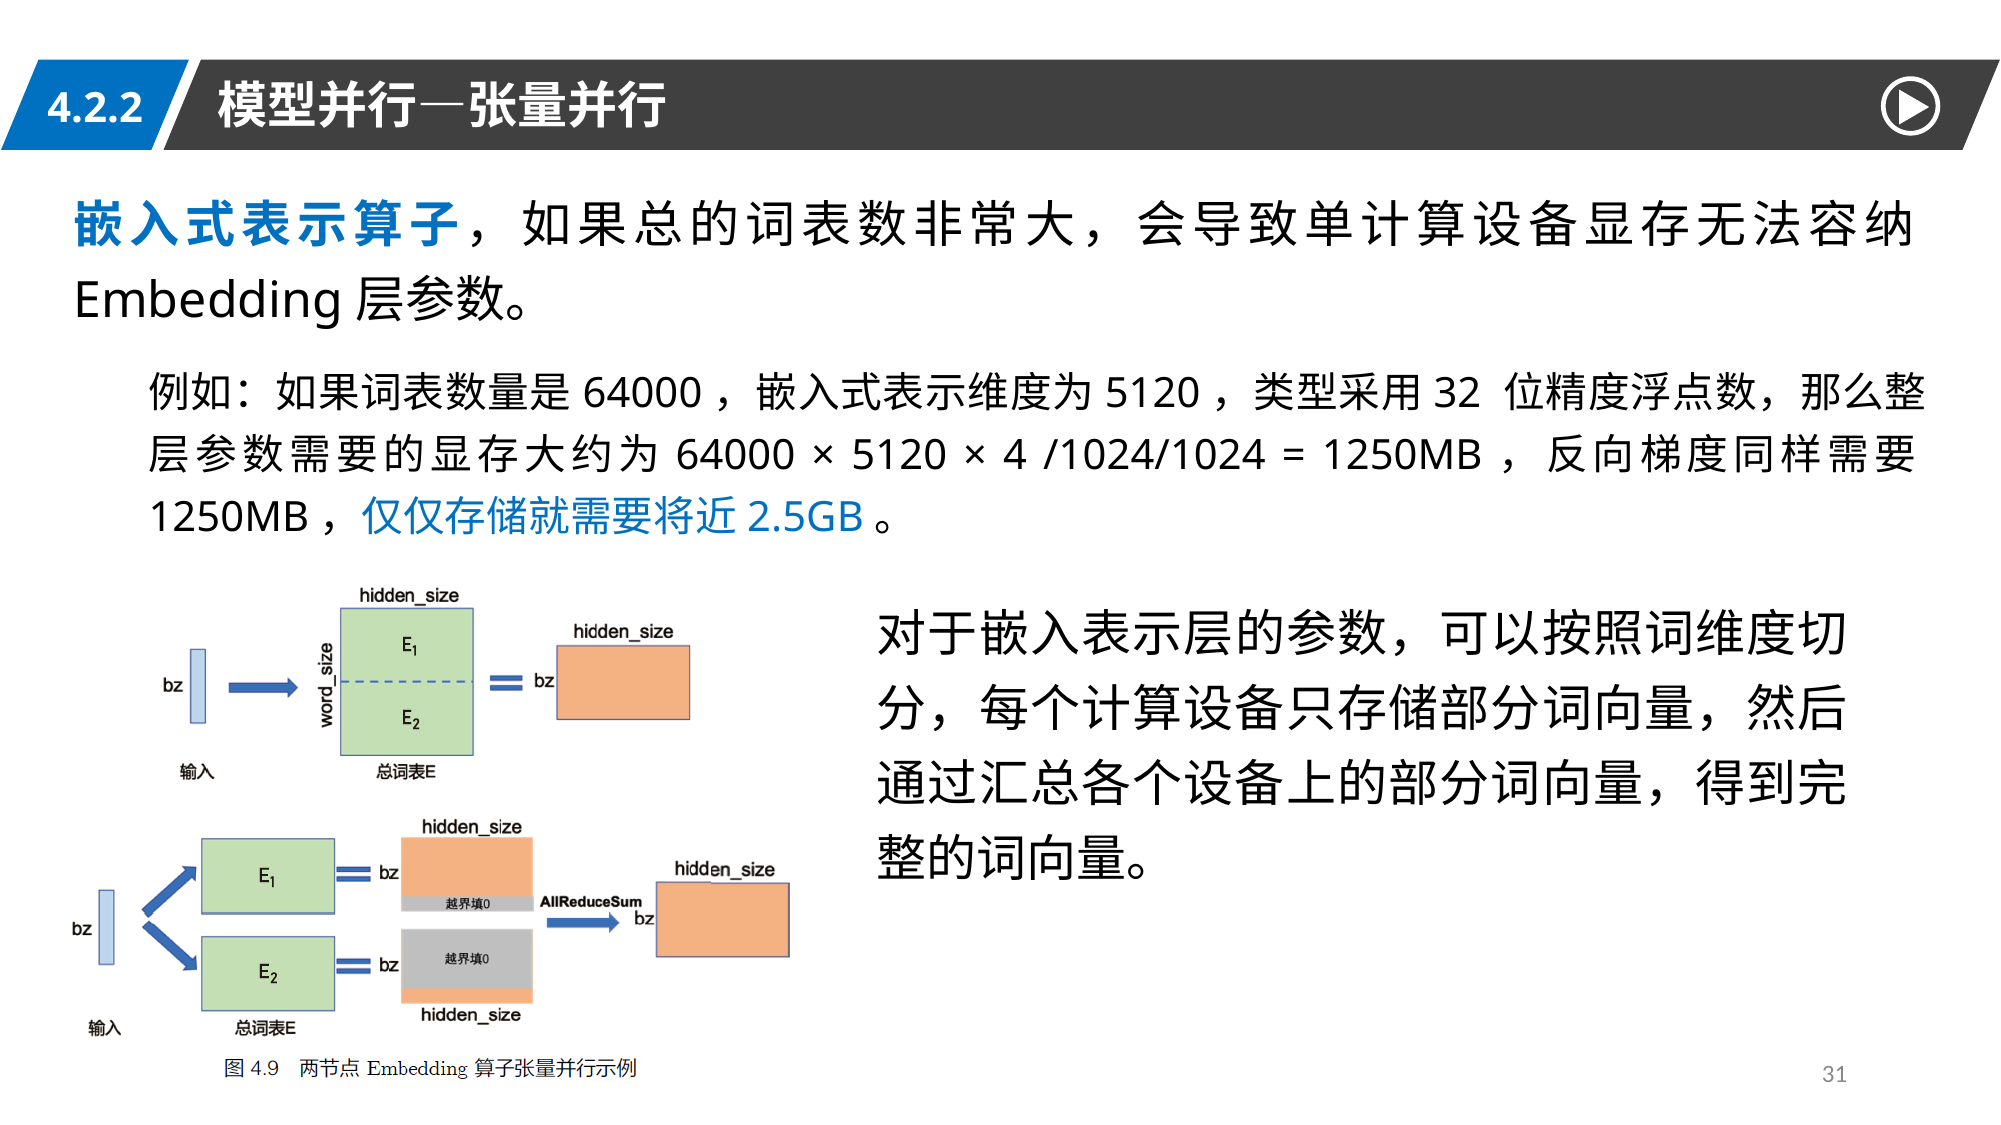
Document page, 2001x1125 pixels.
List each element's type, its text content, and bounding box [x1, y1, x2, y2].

slide_number 31 [1412, 1042, 1863, 1103]
text_box 4.2.2 [26, 73, 164, 138]
picture [26, 566, 880, 1103]
text_box 模型并行—张量并行 [203, 66, 683, 142]
text_box [32, 59, 189, 120]
text_box 对于嵌入表示层的参数，可以按照词维度切分，每个计算设备只存储部分词向量，然后通过汇总各个设备上的部分词向量，得到完整的词向量。 [883, 579, 1863, 894]
text_box [1, 89, 157, 150]
text_box 嵌入式表示算子，如果总的词表数非常大，会导致单计算设备显存无法容纳Embedding层参数。 例如：如果词表数量是64000，嵌入式表示维度为5120，类型采用32 位精度浮点数，那么整层参数需要的显存大约为64000 × 5120 × 4 /1024/1024 = 1250MB，反向梯度同样需要1250MB，仅仅存储就需要将近2.5GB。 [58, 170, 1942, 548]
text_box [1883, 78, 1939, 134]
text_box [163, 59, 2000, 150]
